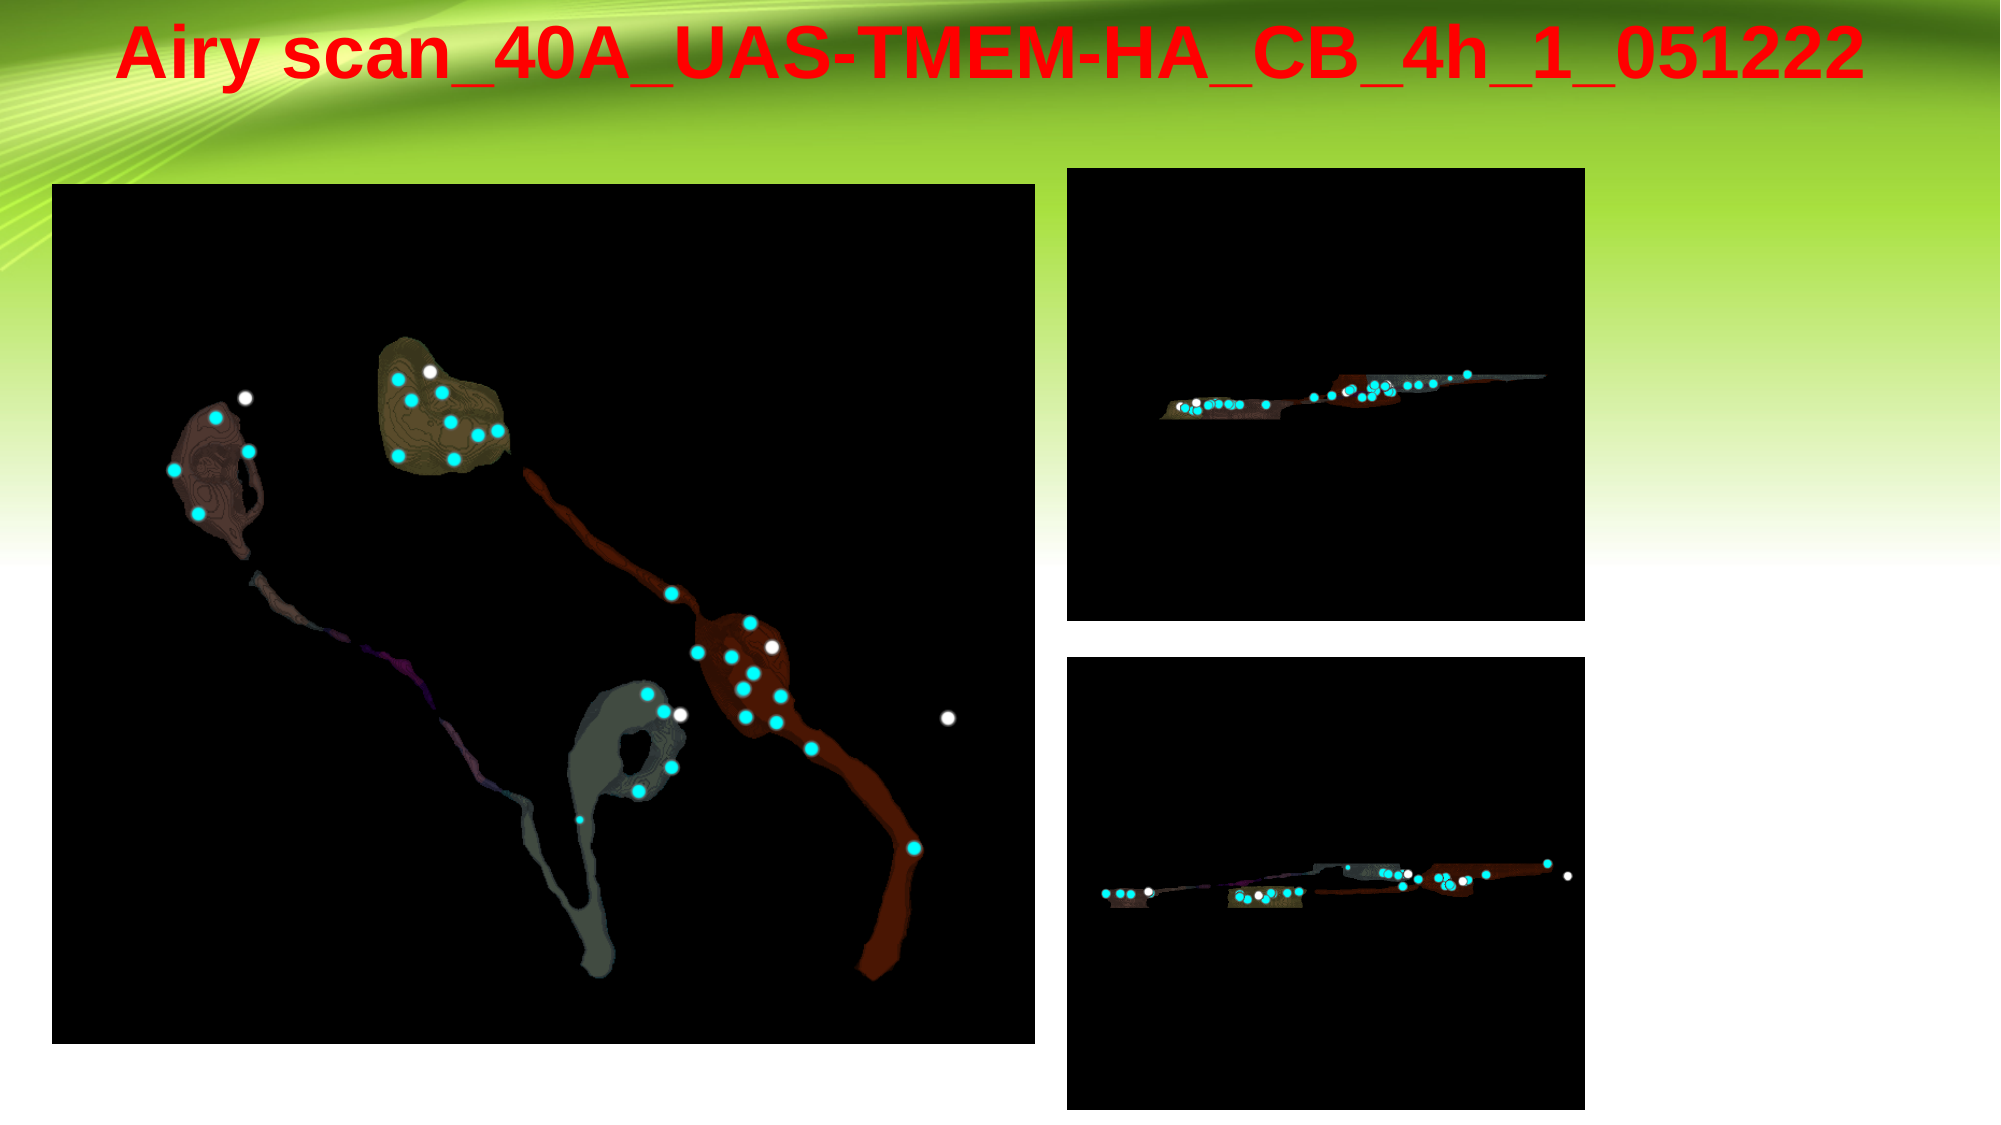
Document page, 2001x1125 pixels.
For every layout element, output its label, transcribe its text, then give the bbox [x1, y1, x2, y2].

title Airy scan_40A_UAS-TMEM-HA_CB_4h_1_051222 [99, 30, 1901, 157]
picture [0, 0, 2000, 1125]
